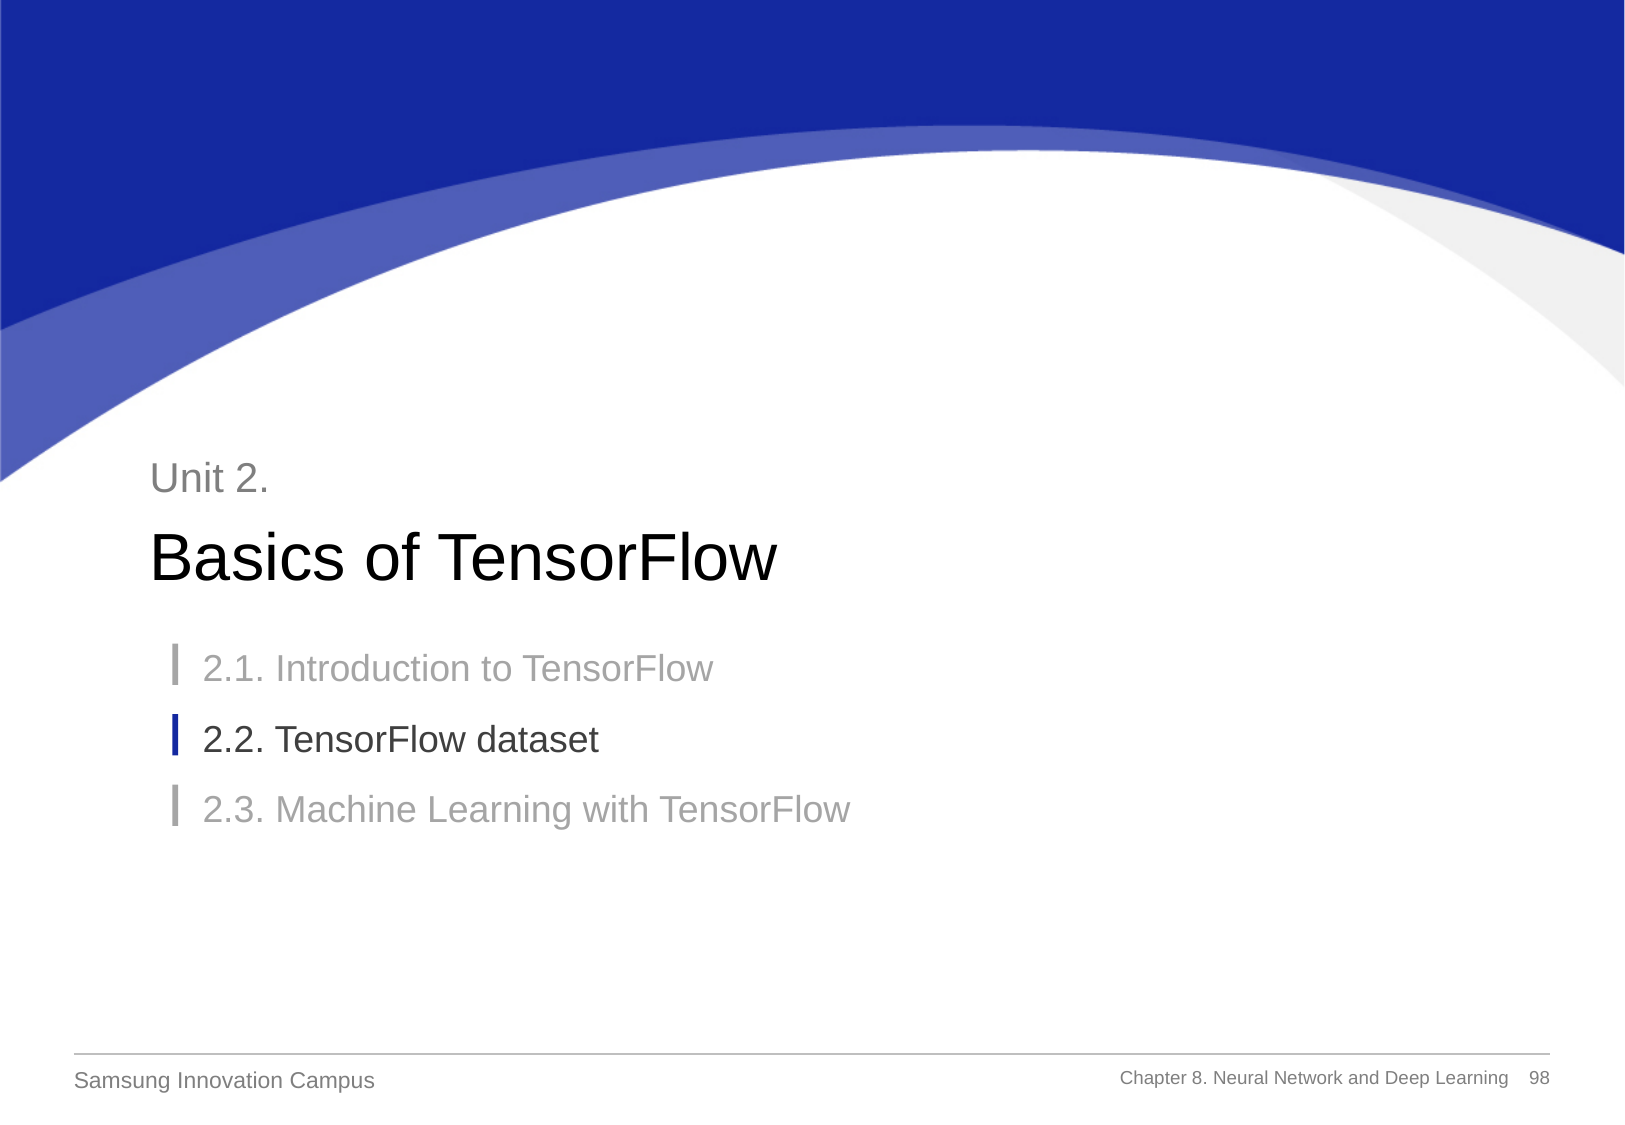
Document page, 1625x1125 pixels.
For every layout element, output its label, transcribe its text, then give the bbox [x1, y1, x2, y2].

text_box Basics of TensorFlow [149, 514, 1625, 595]
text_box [172, 643, 1463, 831]
picture [0, 0, 1625, 1125]
text_box Unit 2. [149, 450, 1061, 502]
